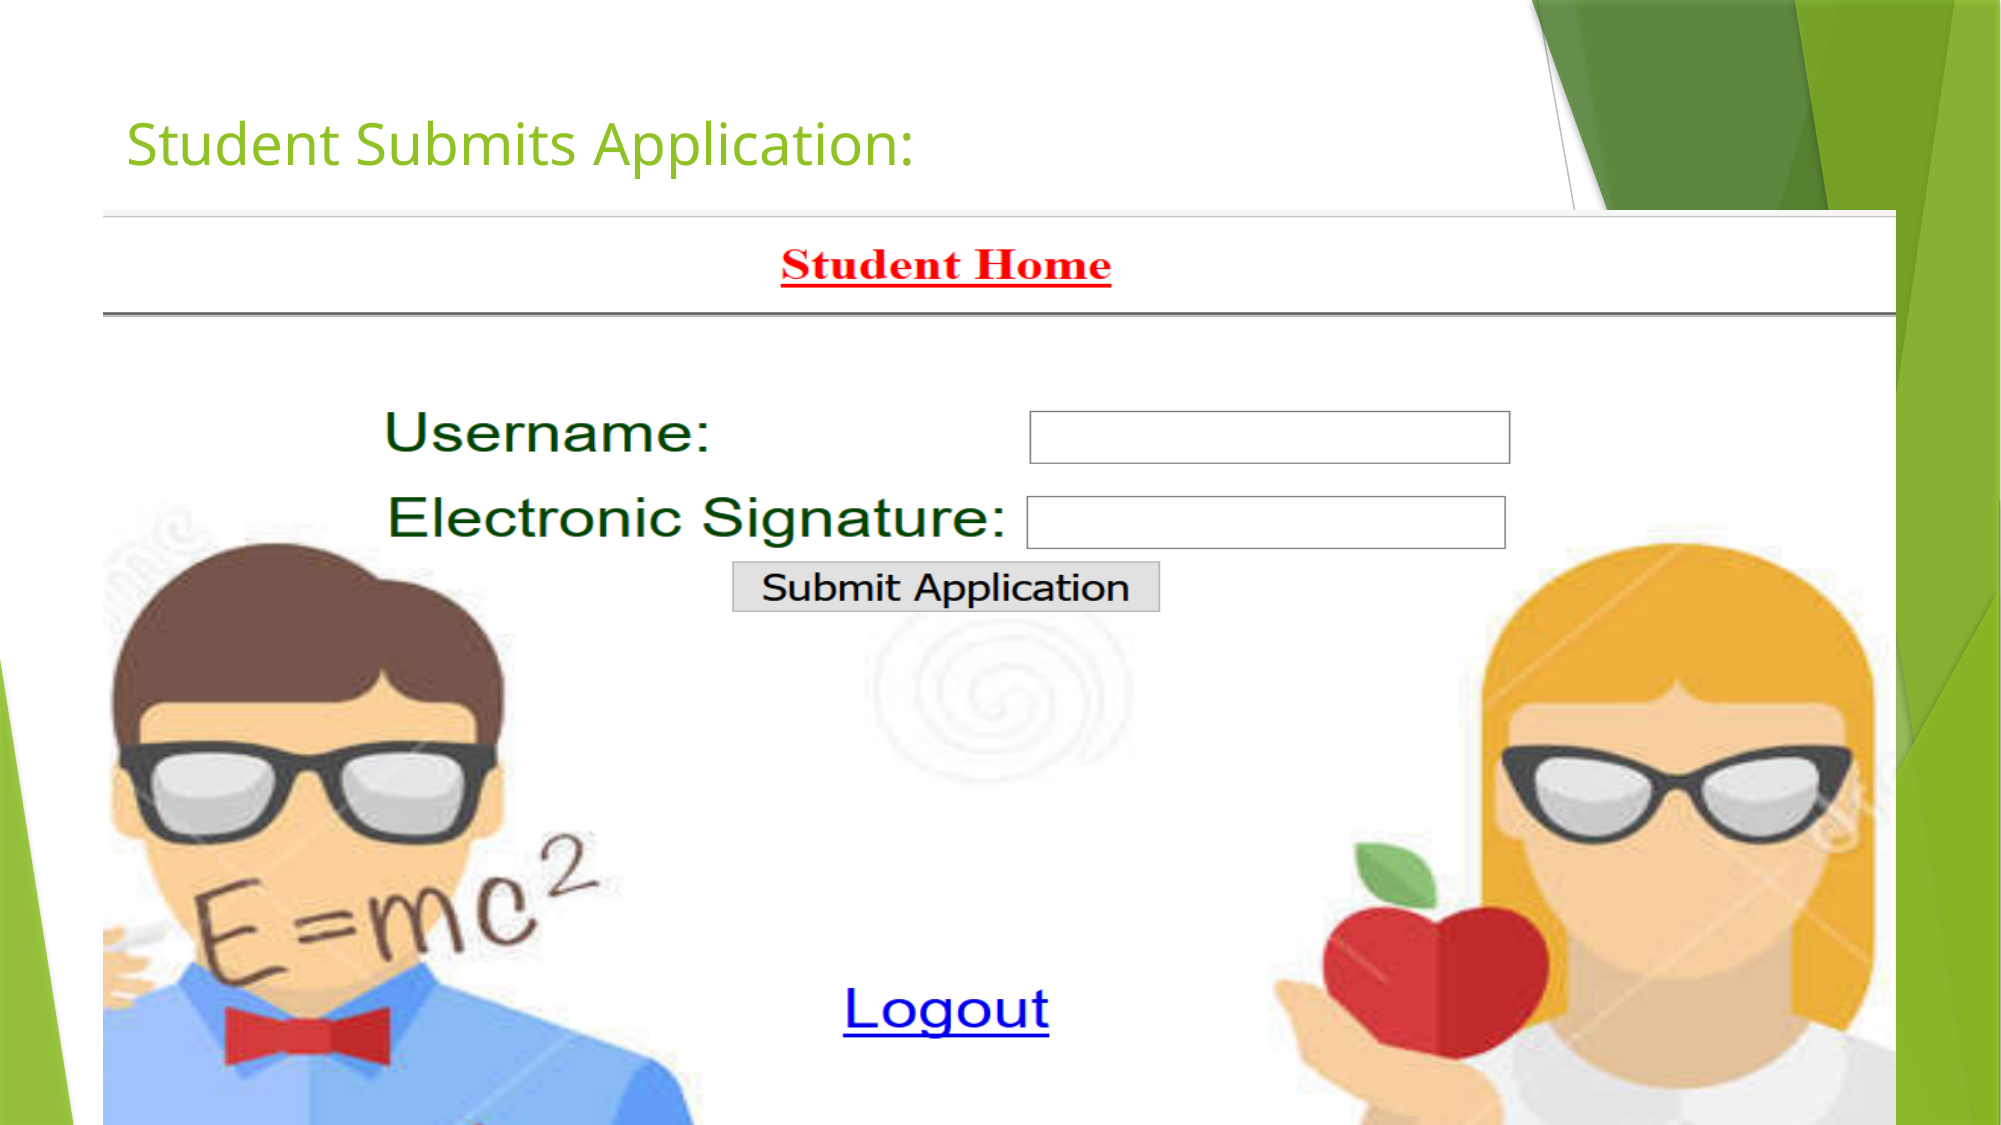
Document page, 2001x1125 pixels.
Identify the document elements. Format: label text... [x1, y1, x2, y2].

title Student Submits Application: [111, 99, 1522, 209]
picture [103, 209, 1897, 1125]
